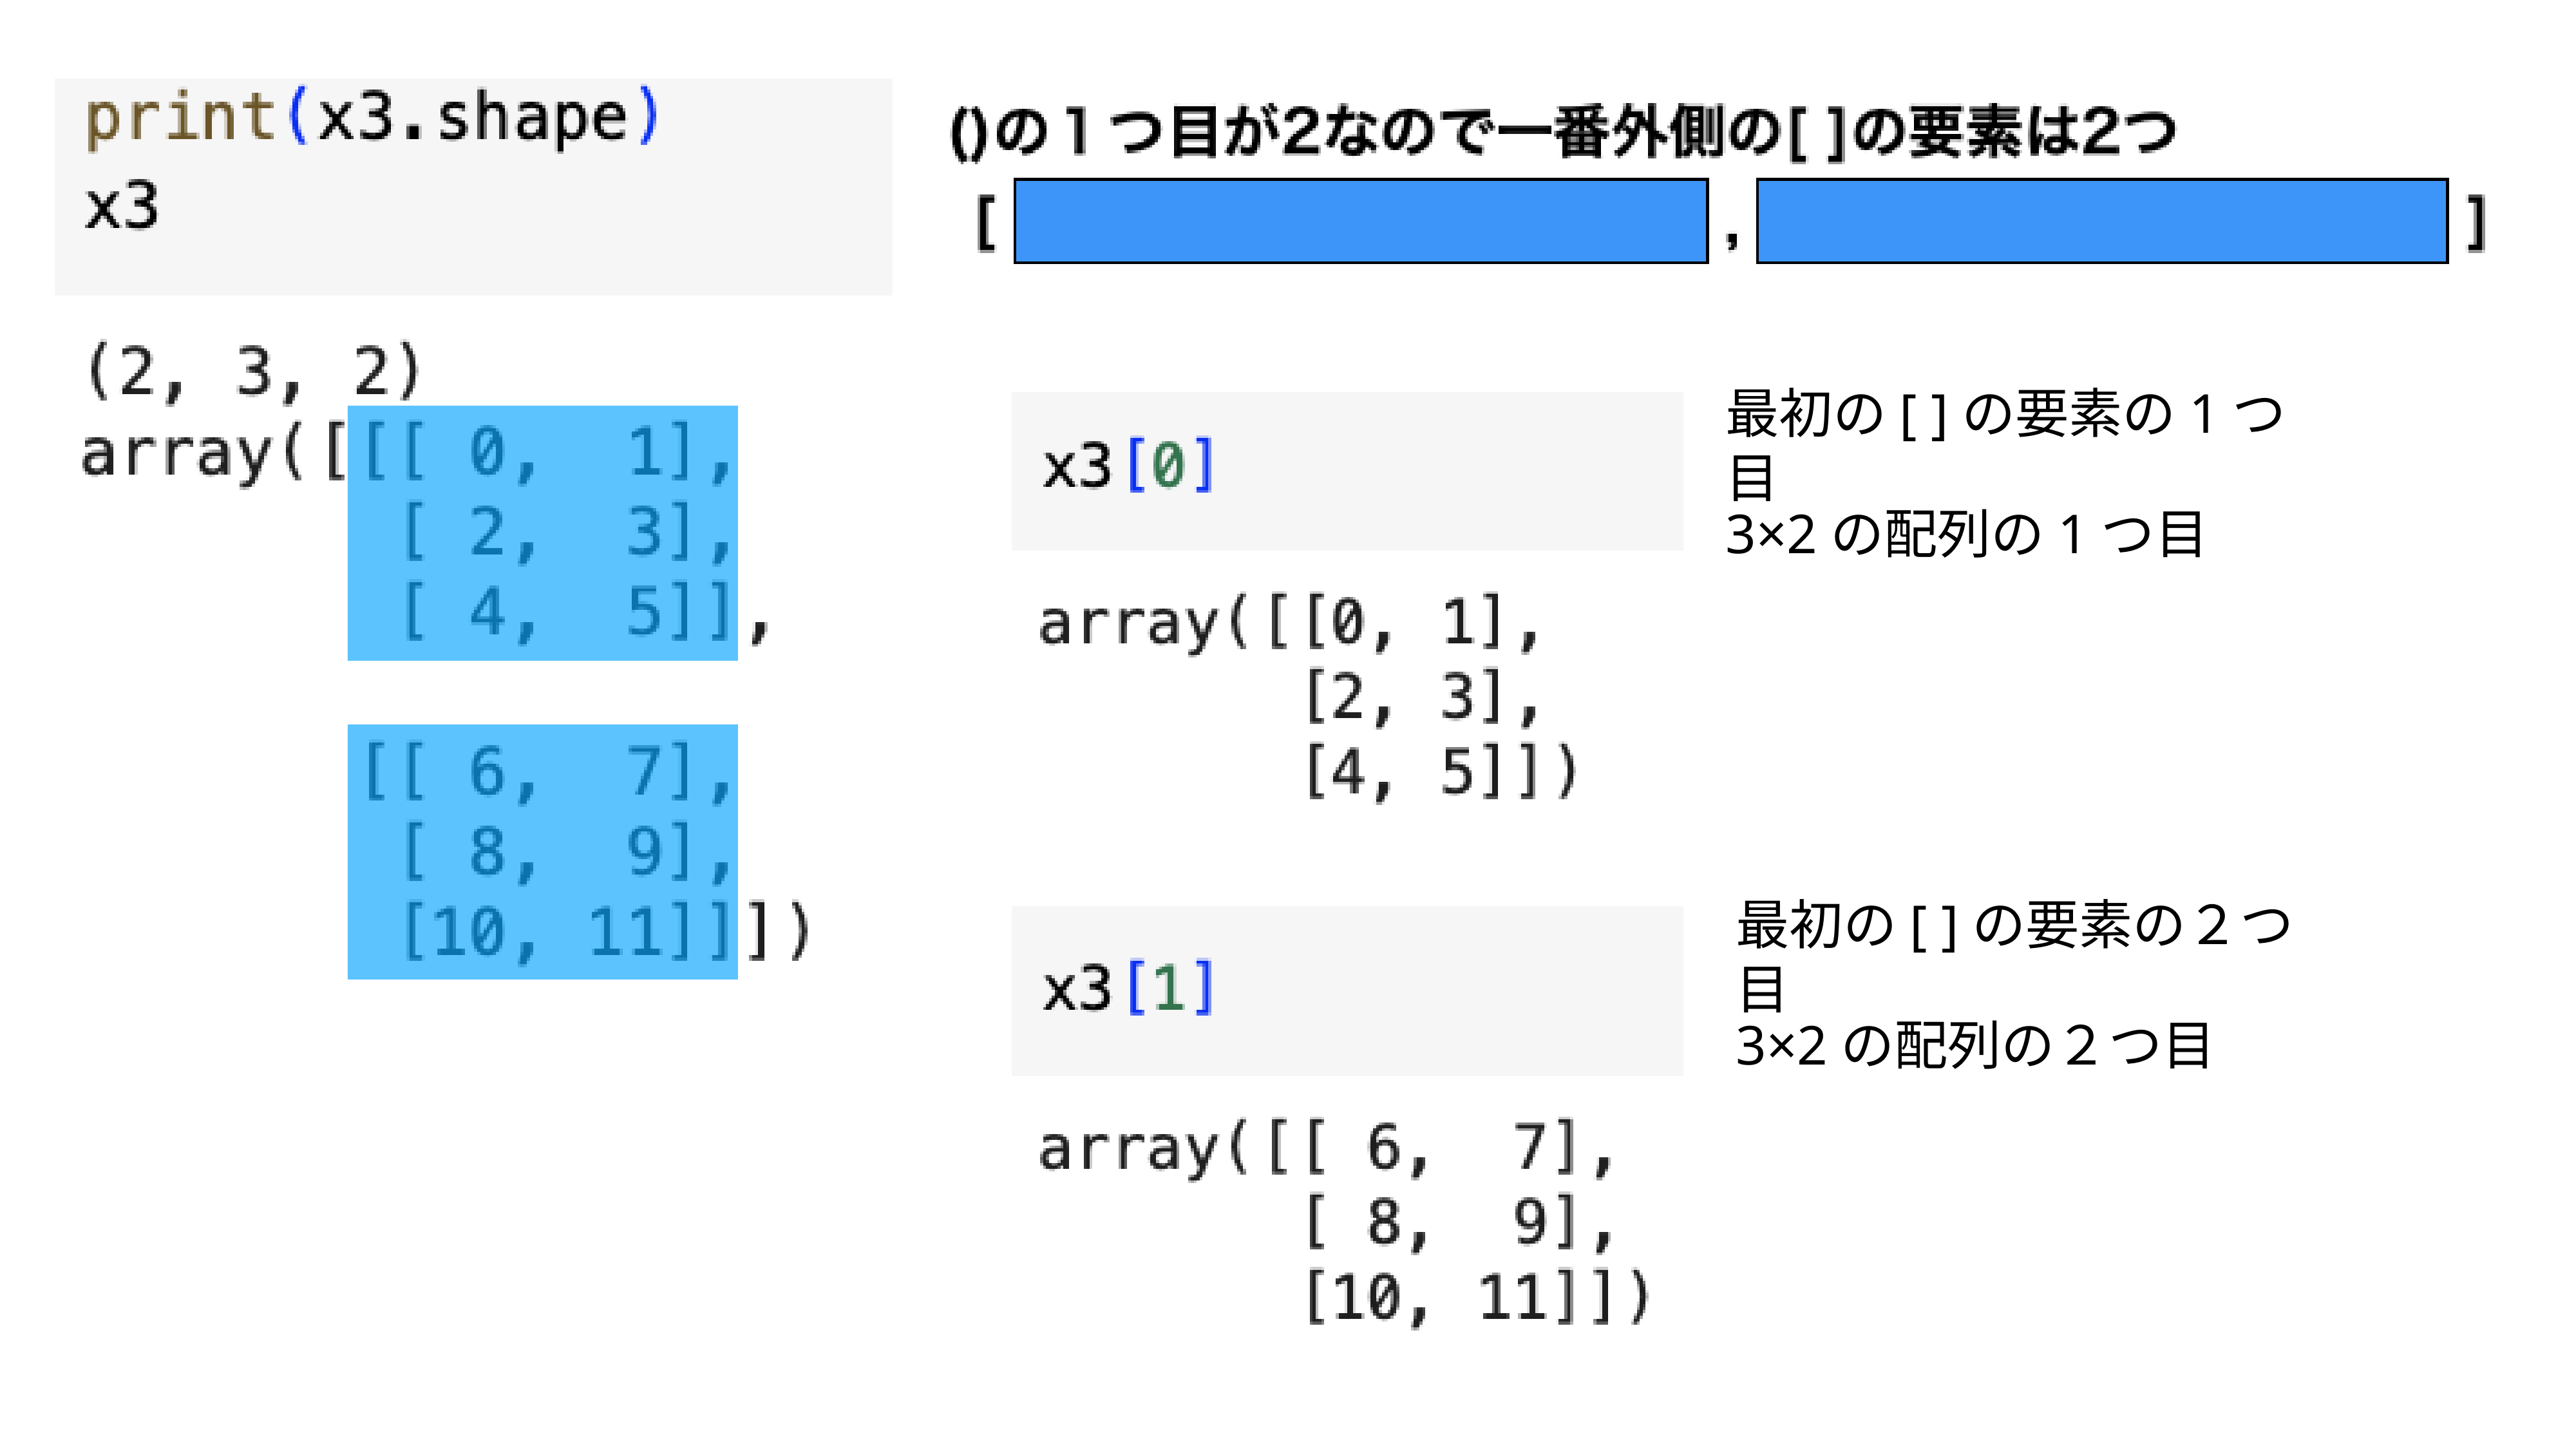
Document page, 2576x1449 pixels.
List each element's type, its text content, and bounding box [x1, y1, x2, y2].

text_box 3×2の配列の２つ目 [1730, 1005, 2350, 1081]
text_box 3×2の配列の1つ目 [1720, 494, 2340, 569]
text_box 最初の[ ]の要素の２つ目 [1730, 885, 2350, 1005]
picture [54, 79, 893, 1026]
picture [1011, 392, 1684, 1359]
text_box 最初の[ ]の要素の1つ目 [1720, 374, 2340, 494]
picture [919, 79, 2522, 275]
